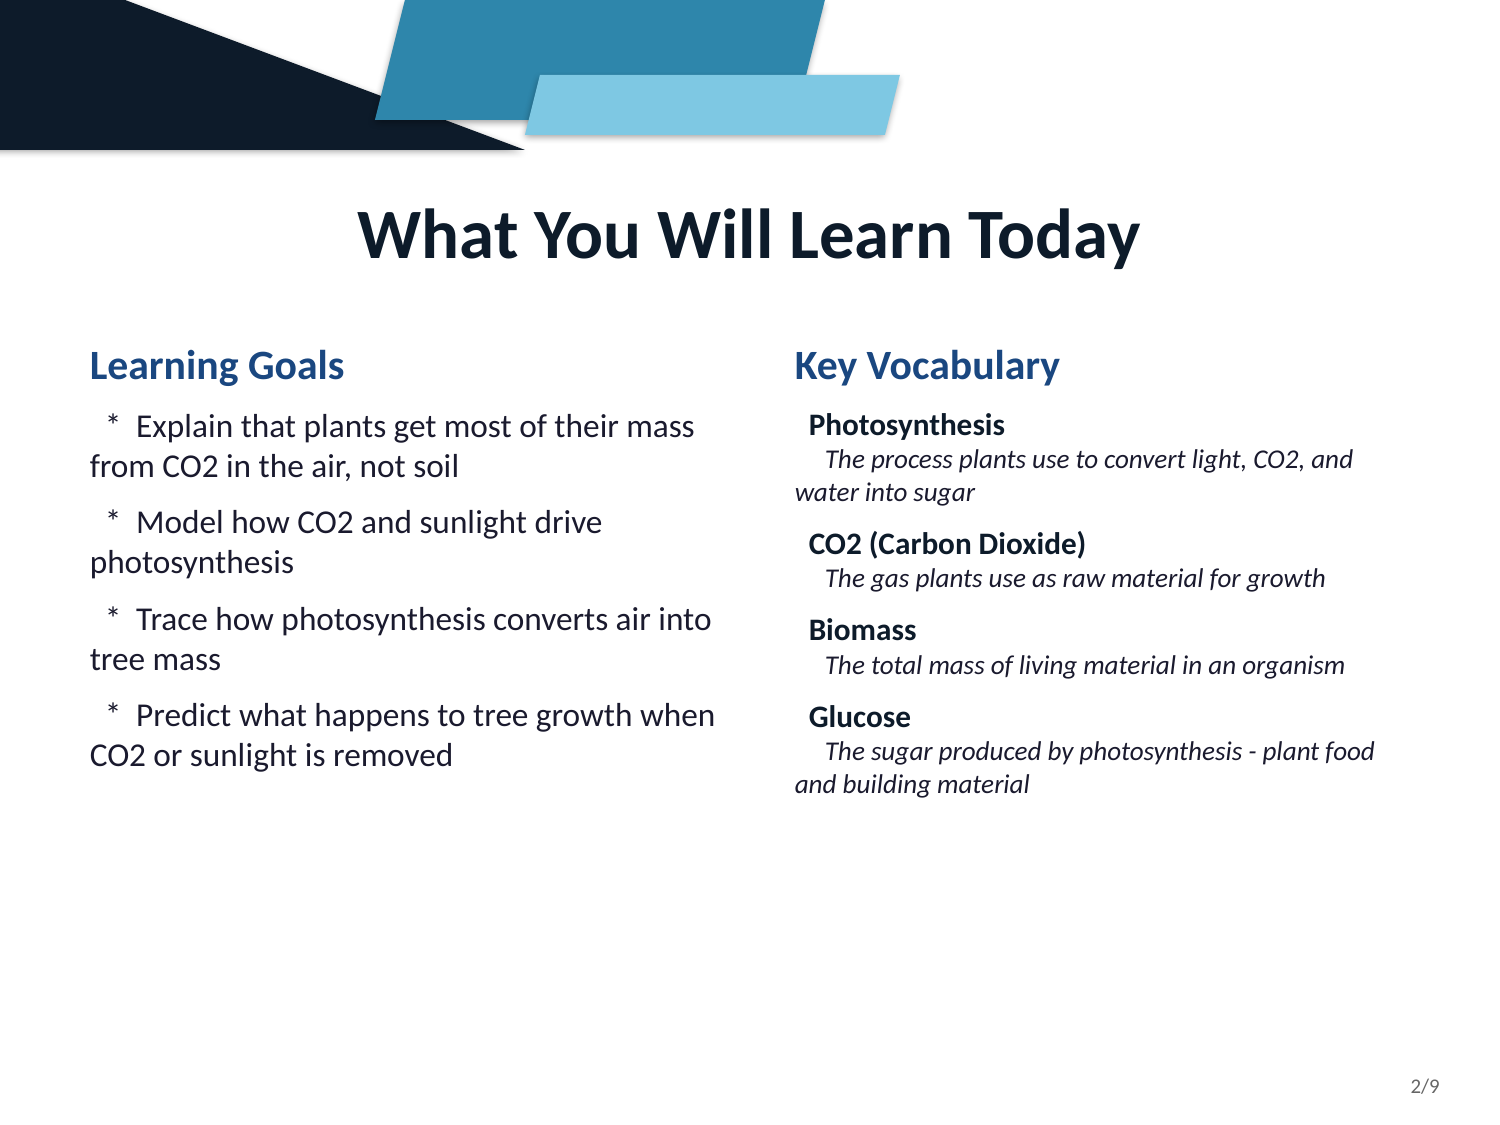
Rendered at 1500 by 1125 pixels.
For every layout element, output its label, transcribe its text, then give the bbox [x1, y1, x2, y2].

text_box What You Will Learn Today [342, 179, 1157, 280]
text_box Learning Goals * Explain that plants get most of their mass from CO2 in the air, not soil * Model how CO2 and sunlight drive photosynthesis * Trace how photosynthesis converts air into tree mass * Predict what happens to tree growth when CO2 or sunlight is removed [74, 329, 750, 781]
text_box [524, 74, 901, 136]
text_box 2/9 [1395, 1065, 1455, 1105]
text_box Key Vocabulary Photosynthesis The process plants use to convert light, CO2, and water into sugar CO2 (Carbon Dioxide) The gas plants use as raw material for growth Biomass The total mass of living material in an organism Glucose The sugar produced by photosynthesis - plant food and building material [779, 329, 1425, 806]
text_box [0, 0, 526, 151]
text_box [374, 0, 826, 121]
